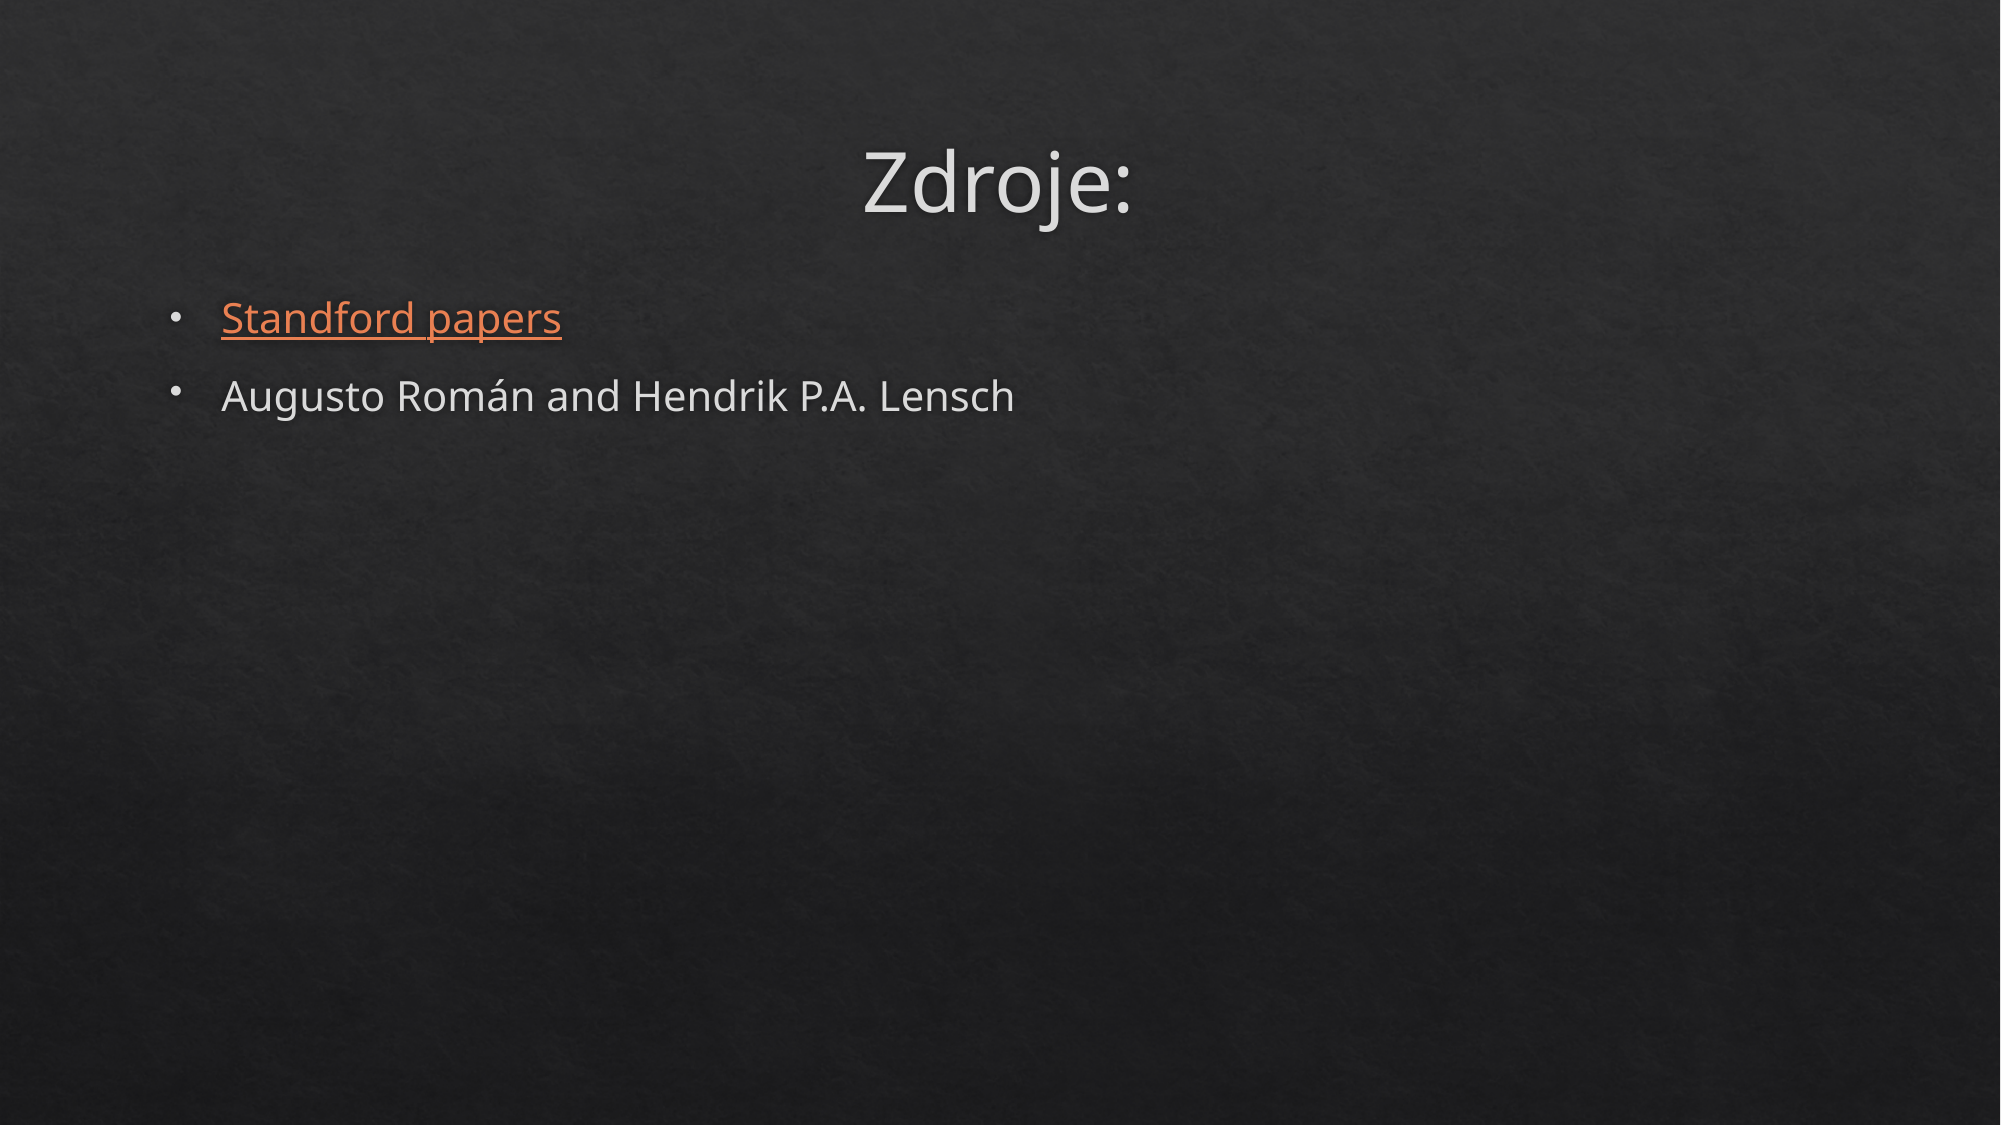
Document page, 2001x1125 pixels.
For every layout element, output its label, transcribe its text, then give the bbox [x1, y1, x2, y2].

title Zdroje: [149, 99, 1849, 260]
list Standford papers Augusto Román and Hendrik P.A. Lensch [149, 284, 1849, 950]
